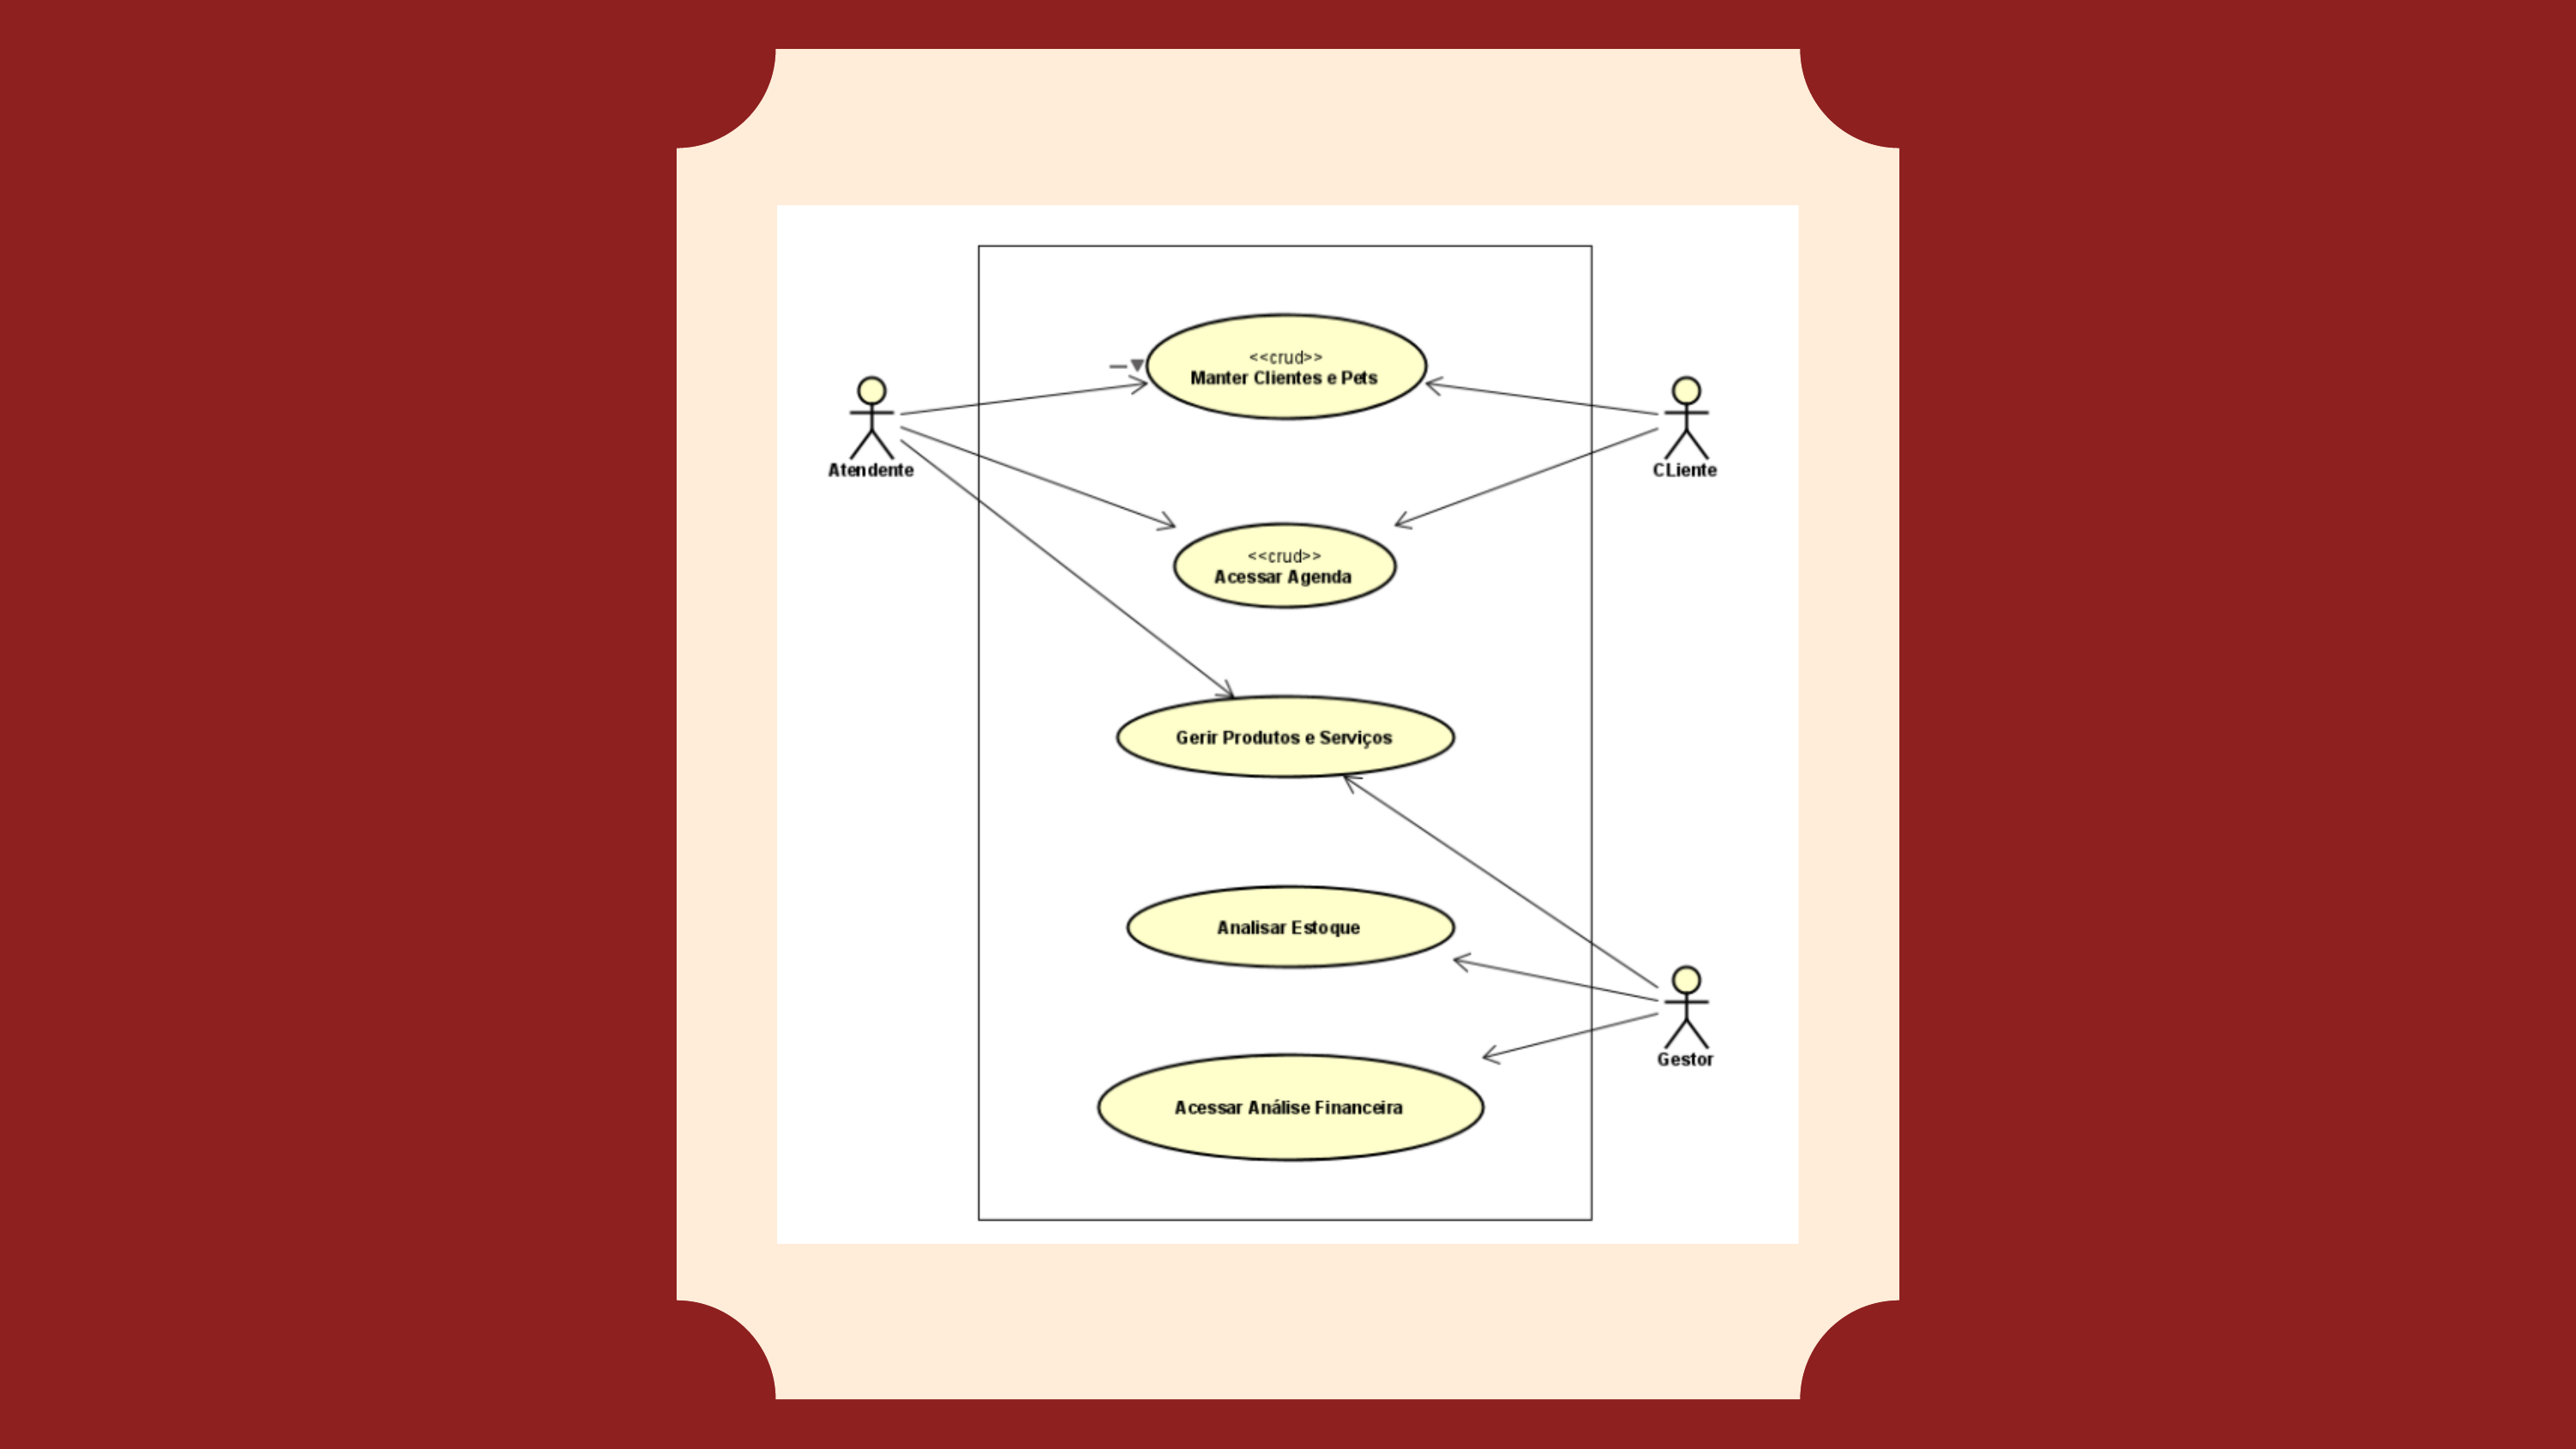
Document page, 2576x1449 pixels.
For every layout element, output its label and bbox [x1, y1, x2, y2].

text_box [676, 48, 1899, 1400]
